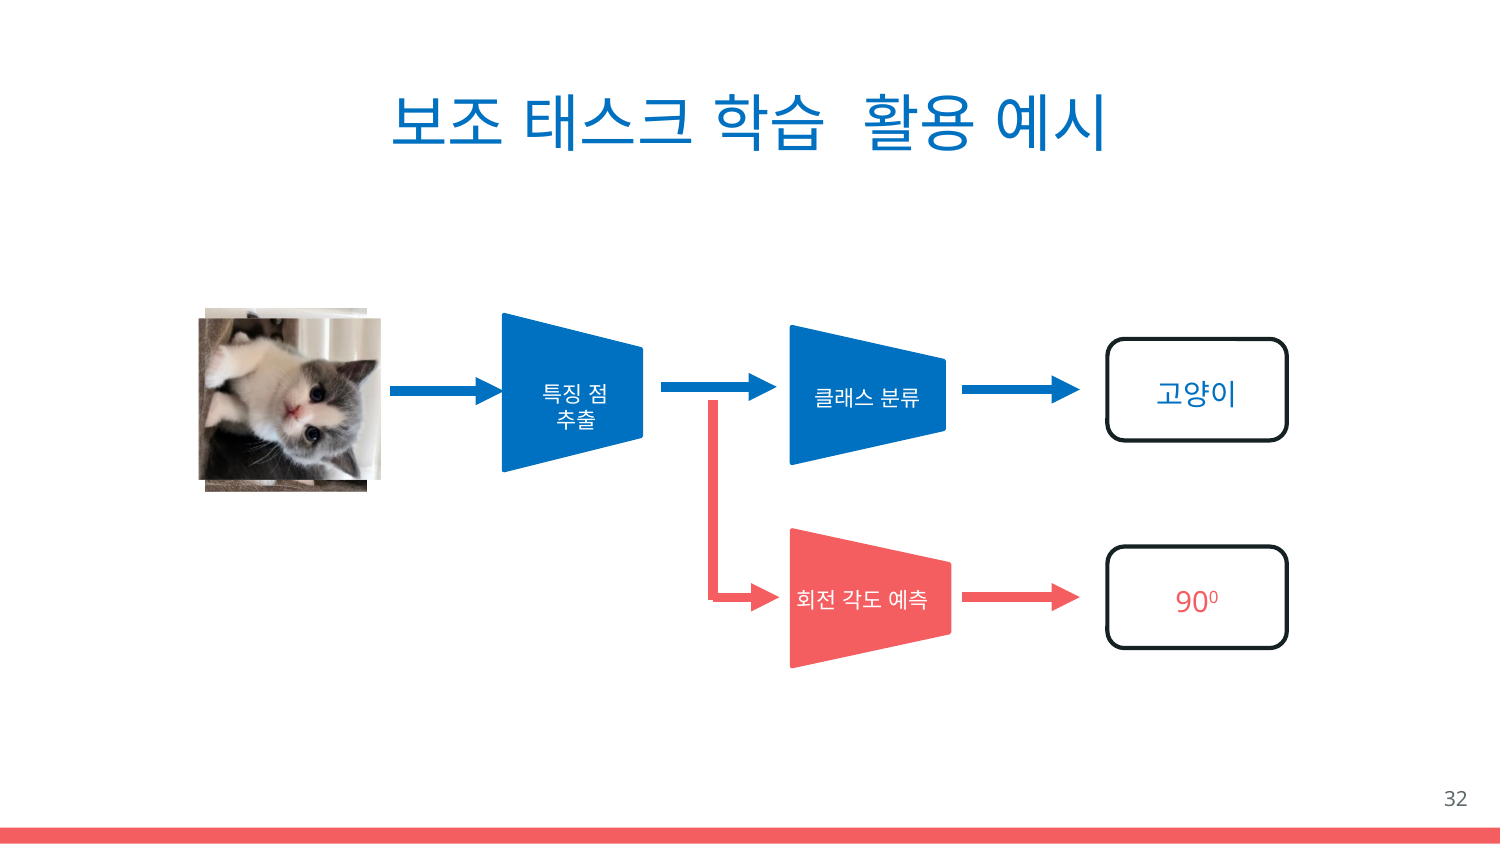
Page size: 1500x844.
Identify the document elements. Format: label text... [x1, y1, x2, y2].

text_box 보조 태스크 학습 활용 예시 [103, 44, 1397, 208]
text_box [197, 318, 1288, 667]
picture [205, 308, 367, 318]
text_box [501, 312, 517, 316]
slide_number 32 [1392, 767, 1483, 833]
